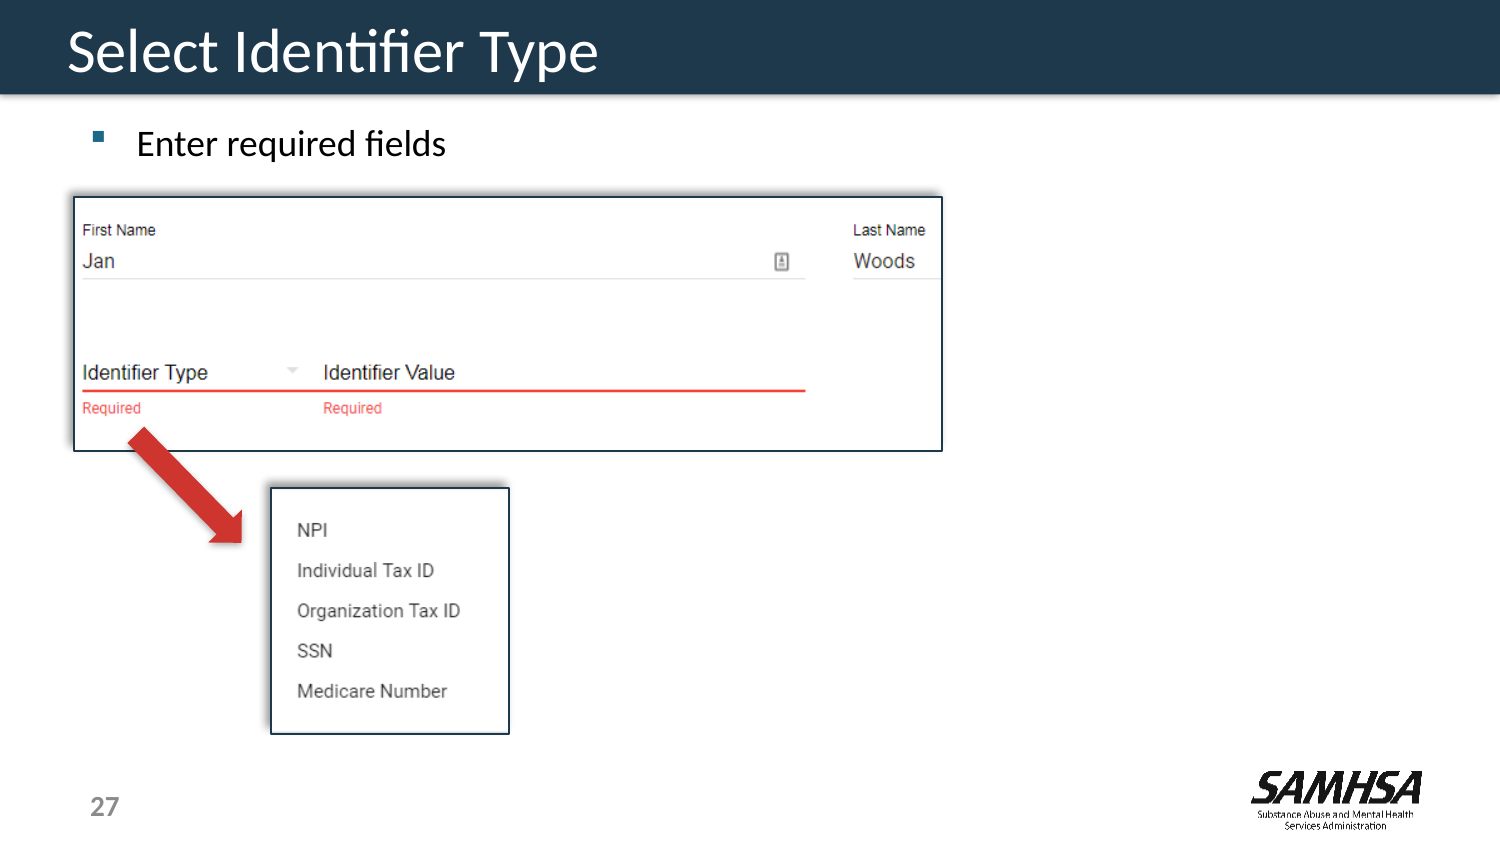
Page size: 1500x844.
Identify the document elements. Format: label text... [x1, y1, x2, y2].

picture [271, 488, 509, 733]
text_box [140, 458, 243, 544]
picture [74, 198, 942, 450]
picture [1249, 771, 1425, 835]
text_box Enter required fields [74, 111, 1230, 172]
title Select Identifier Type [52, 8, 1425, 86]
slide_number 27 [75, 782, 413, 827]
